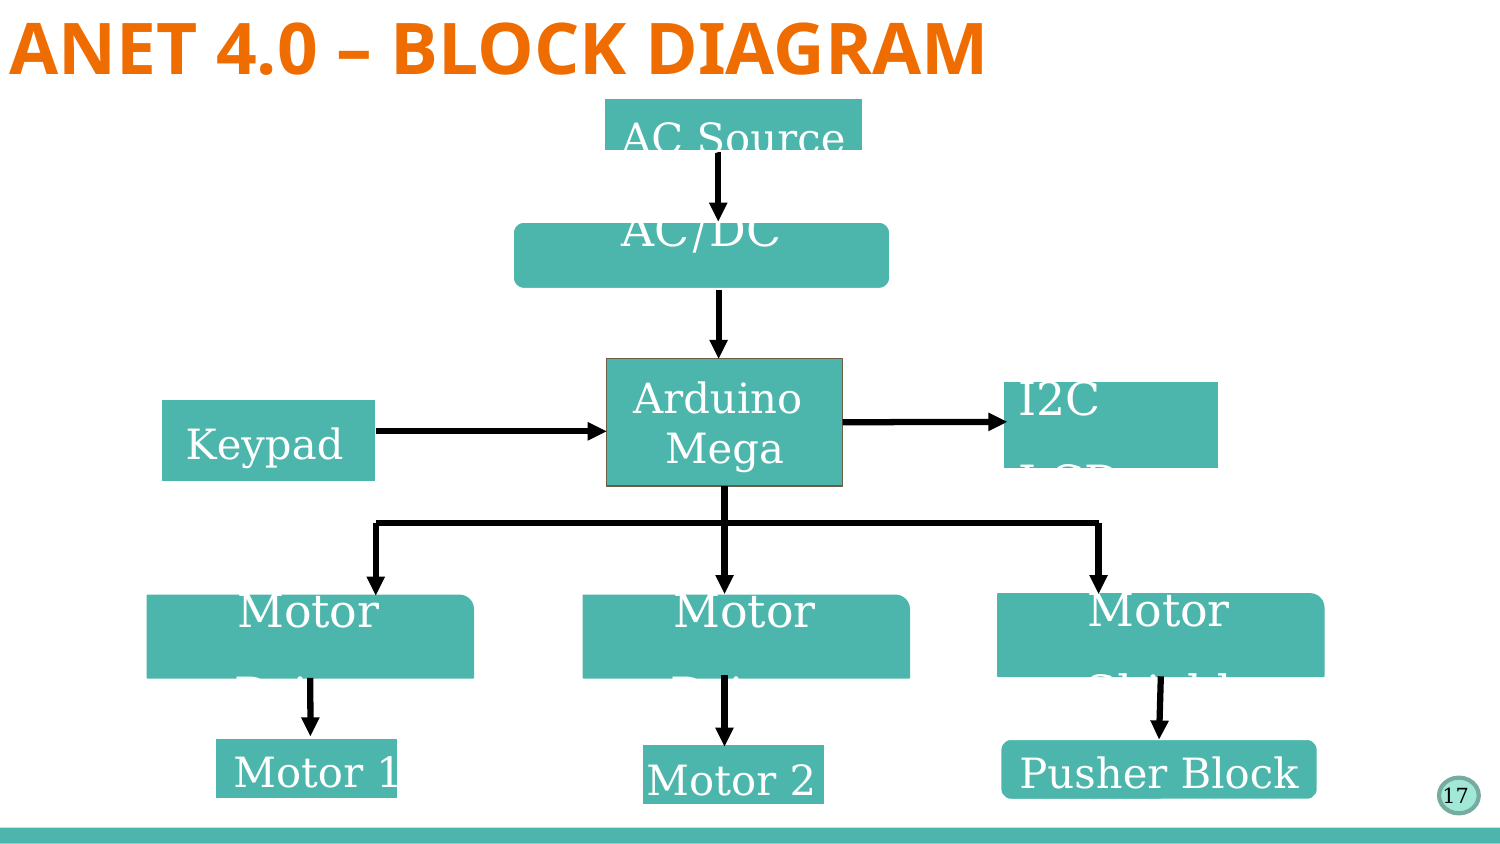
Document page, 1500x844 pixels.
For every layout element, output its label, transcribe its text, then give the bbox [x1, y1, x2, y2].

text_box Motor 1 [0, 738, 694, 803]
text_box AC/DC Converter [513, 221, 891, 289]
text_box Motor Driver [147, 595, 474, 678]
text_box Keypad [0, 410, 640, 476]
slide_number 17 [1394, 762, 1484, 828]
text_box [160, 398, 376, 410]
text_box [160, 476, 376, 482]
title ANET 4.0 – BLOCK DIAGRAM [0, 0, 1393, 104]
text_box Arduino Mega [606, 358, 843, 486]
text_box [1158, 676, 1162, 740]
text_box Motor Shield [997, 593, 1324, 677]
text_box AC Source [372, 79, 1095, 169]
text_box Pusher Block [996, 739, 1322, 804]
text_box Motor 2 [356, 745, 1107, 811]
text_box I2C LCD [1003, 381, 1219, 469]
text_box Motor Driver [583, 595, 910, 678]
